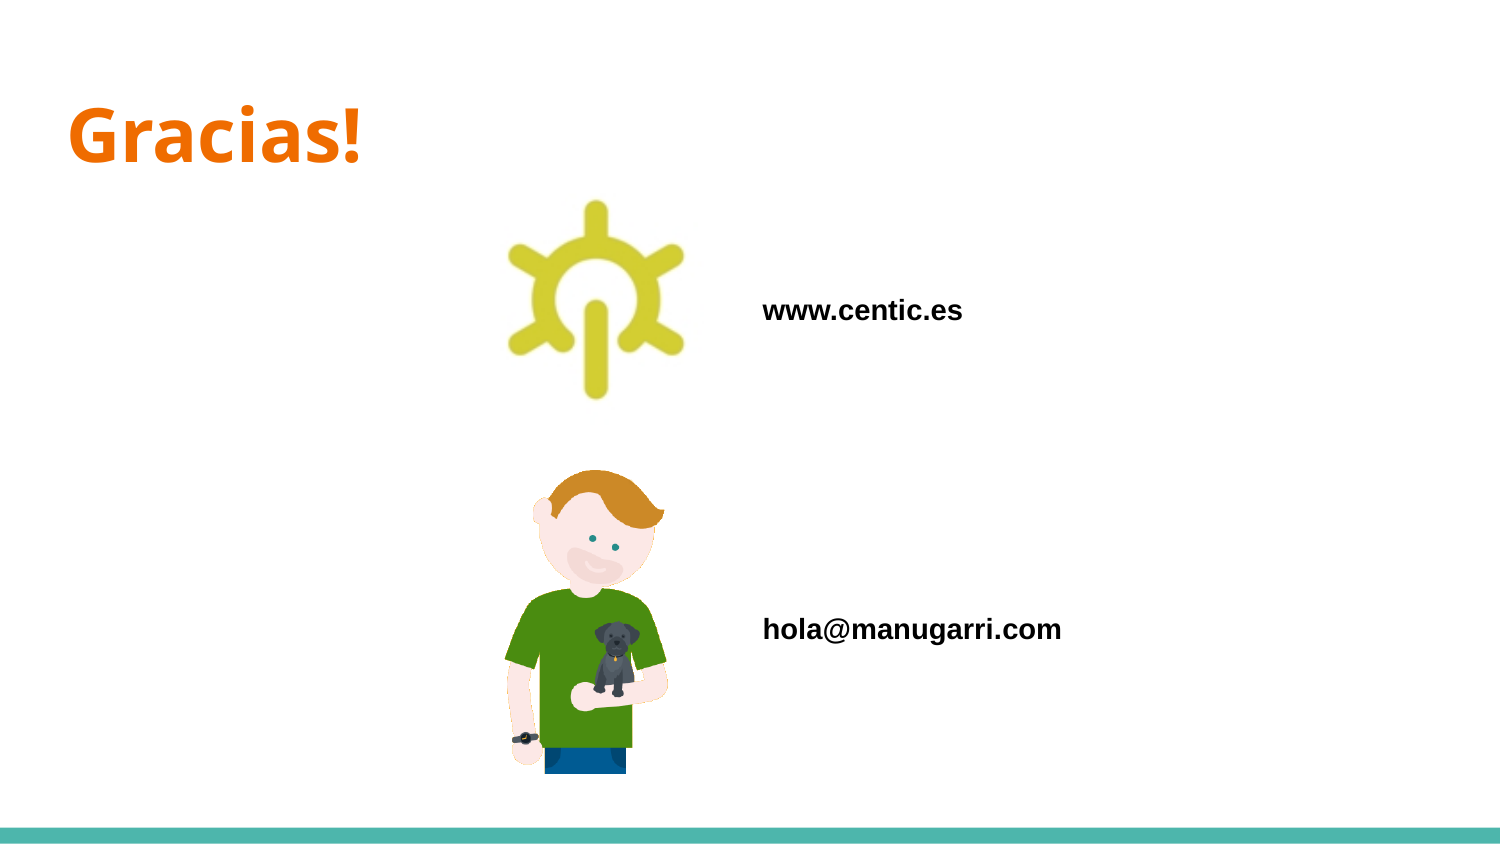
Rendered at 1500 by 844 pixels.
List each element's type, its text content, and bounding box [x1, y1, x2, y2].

picture [473, 166, 704, 433]
picture [429, 454, 748, 774]
text_box hola@manugarri.com [753, 595, 1104, 674]
text_box www.centic.es [747, 276, 1067, 356]
title Gracias! [51, 72, 1449, 189]
